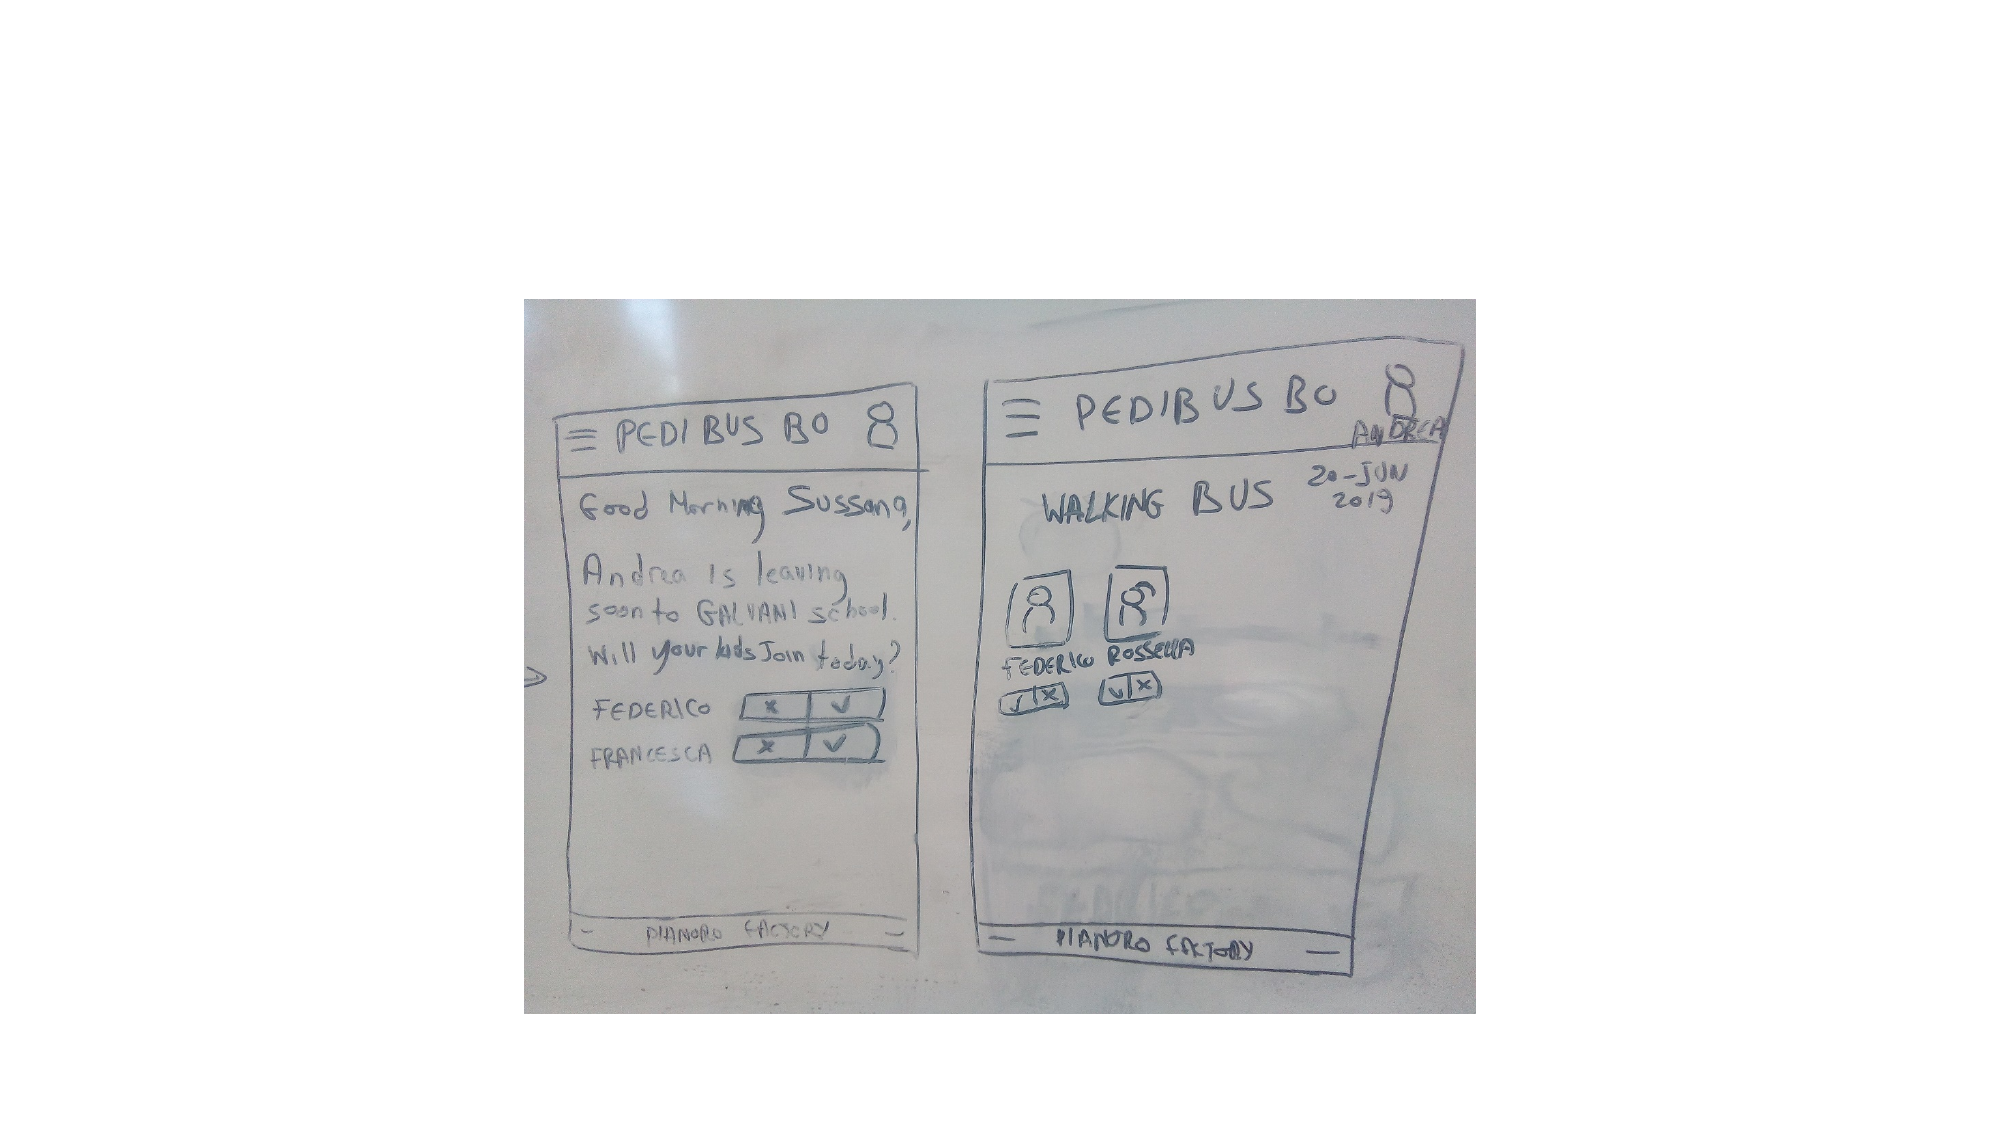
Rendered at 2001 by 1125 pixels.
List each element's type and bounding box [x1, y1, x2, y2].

list [524, 299, 1476, 1014]
